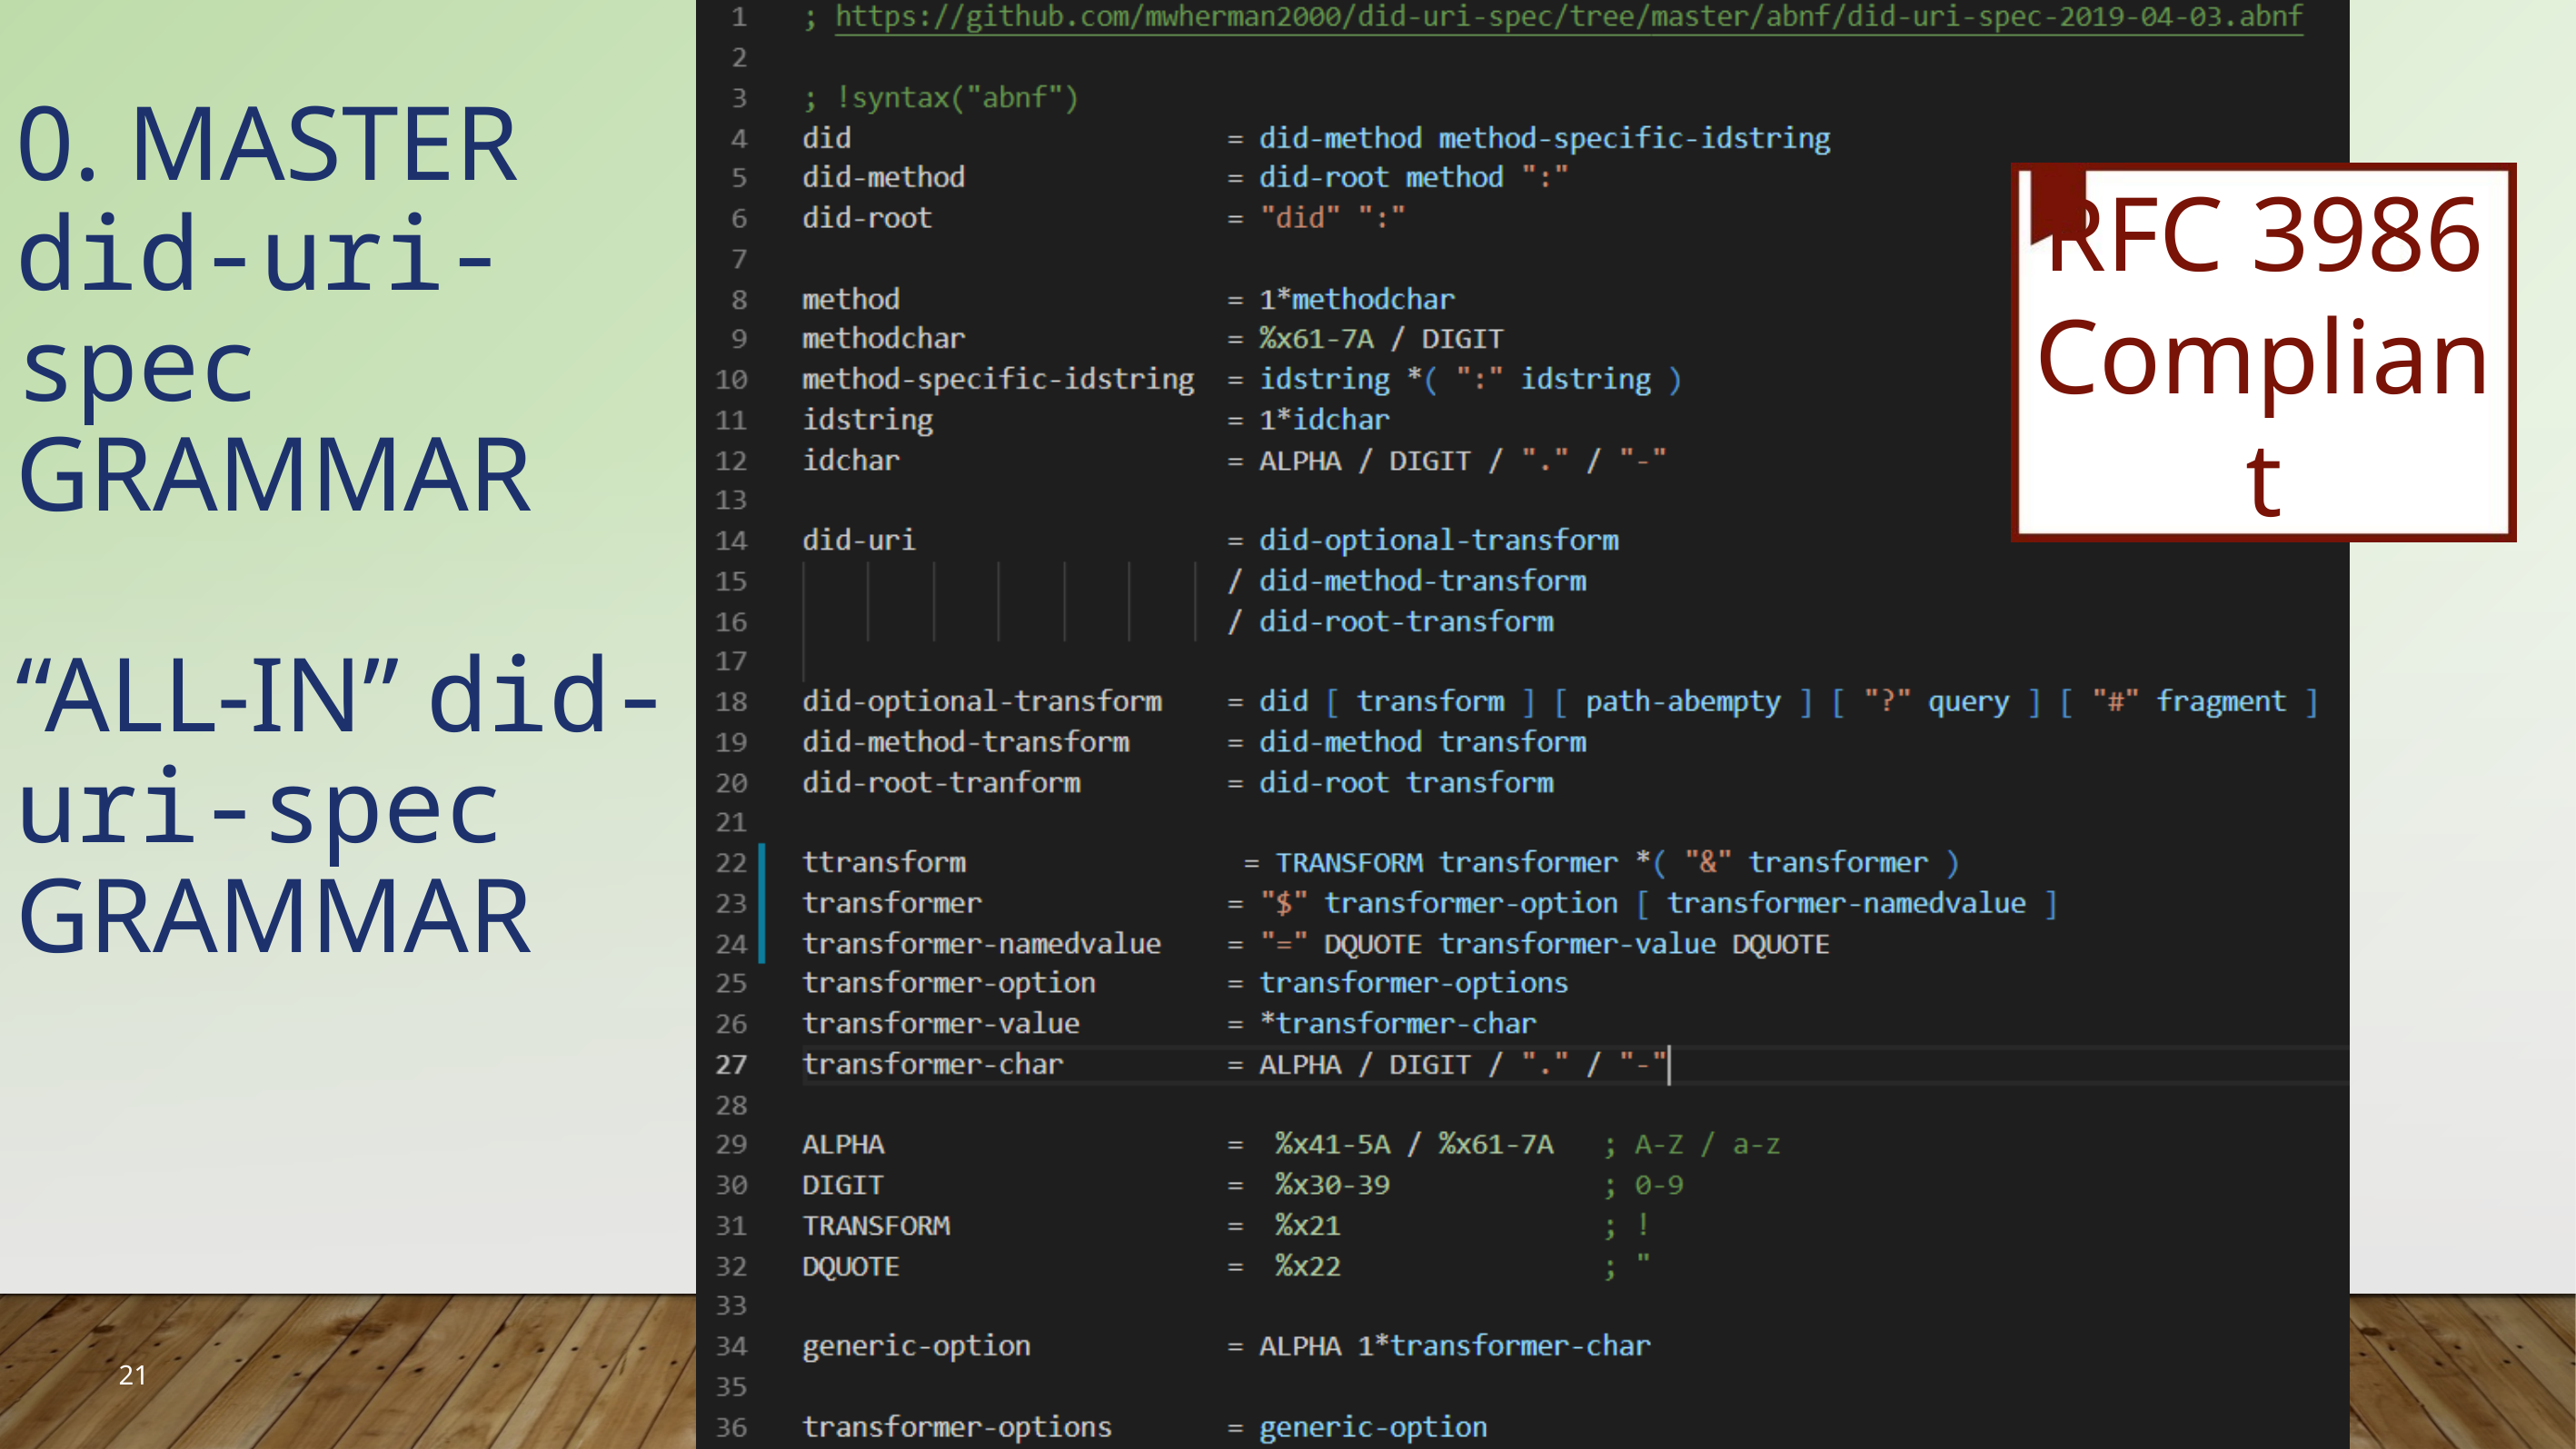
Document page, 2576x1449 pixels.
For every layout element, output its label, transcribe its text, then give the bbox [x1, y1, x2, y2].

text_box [2011, 163, 2517, 543]
picture [0, 0, 2576, 1449]
title 0. MASTER did-uri-spec Grammar “All-In” did-uri-spec Grammar [2, 84, 696, 1160]
